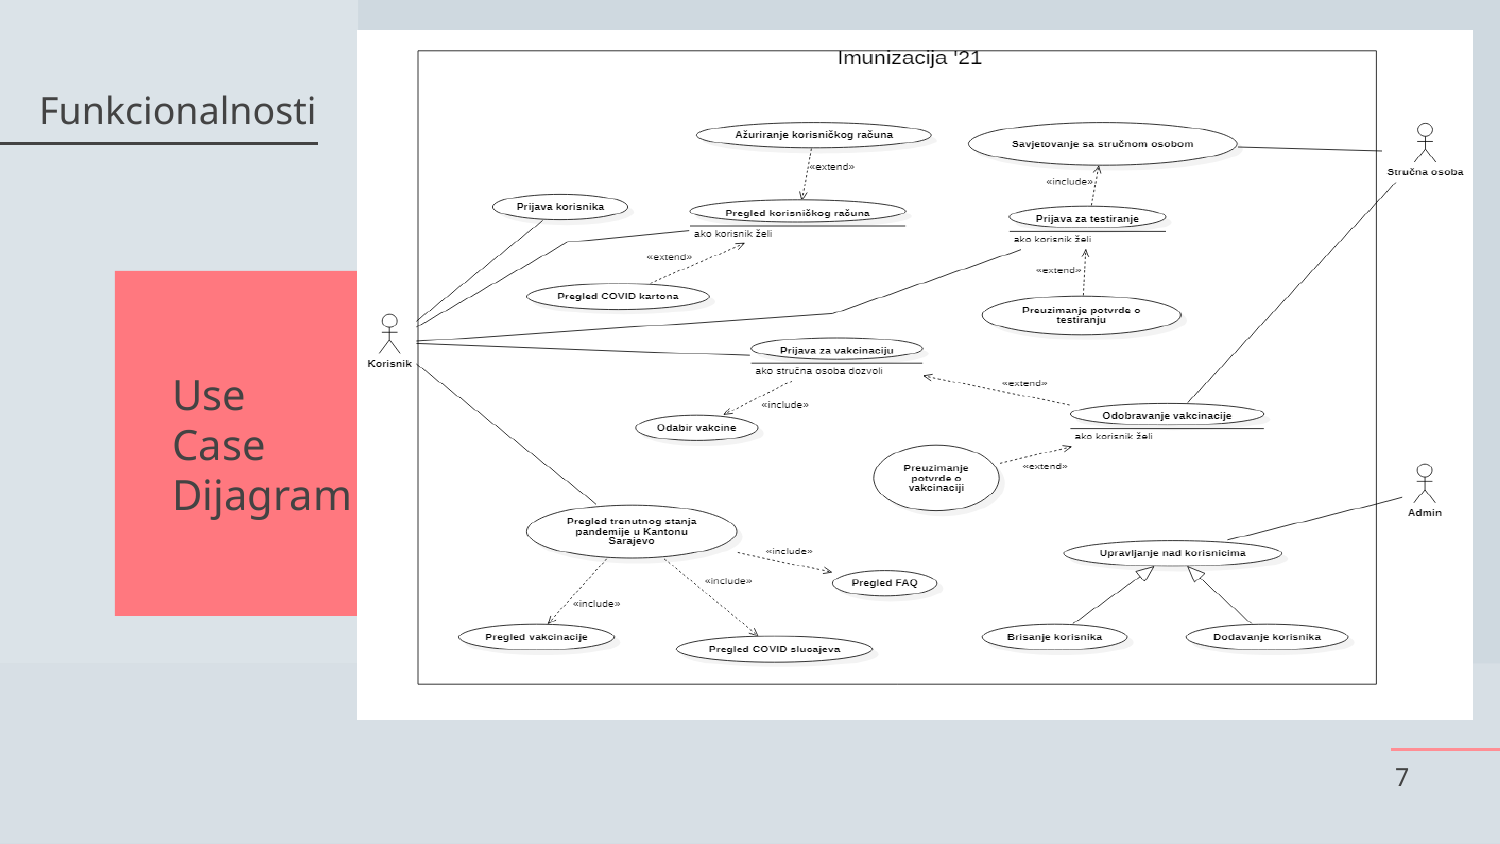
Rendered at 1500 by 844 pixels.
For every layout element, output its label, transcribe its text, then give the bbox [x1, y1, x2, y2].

subtitle Use Case Dijagram [132, 296, 352, 591]
slide_number 7 [1380, 745, 1432, 811]
title Funkcionalnosti [0, 99, 332, 148]
picture [357, 29, 1474, 720]
